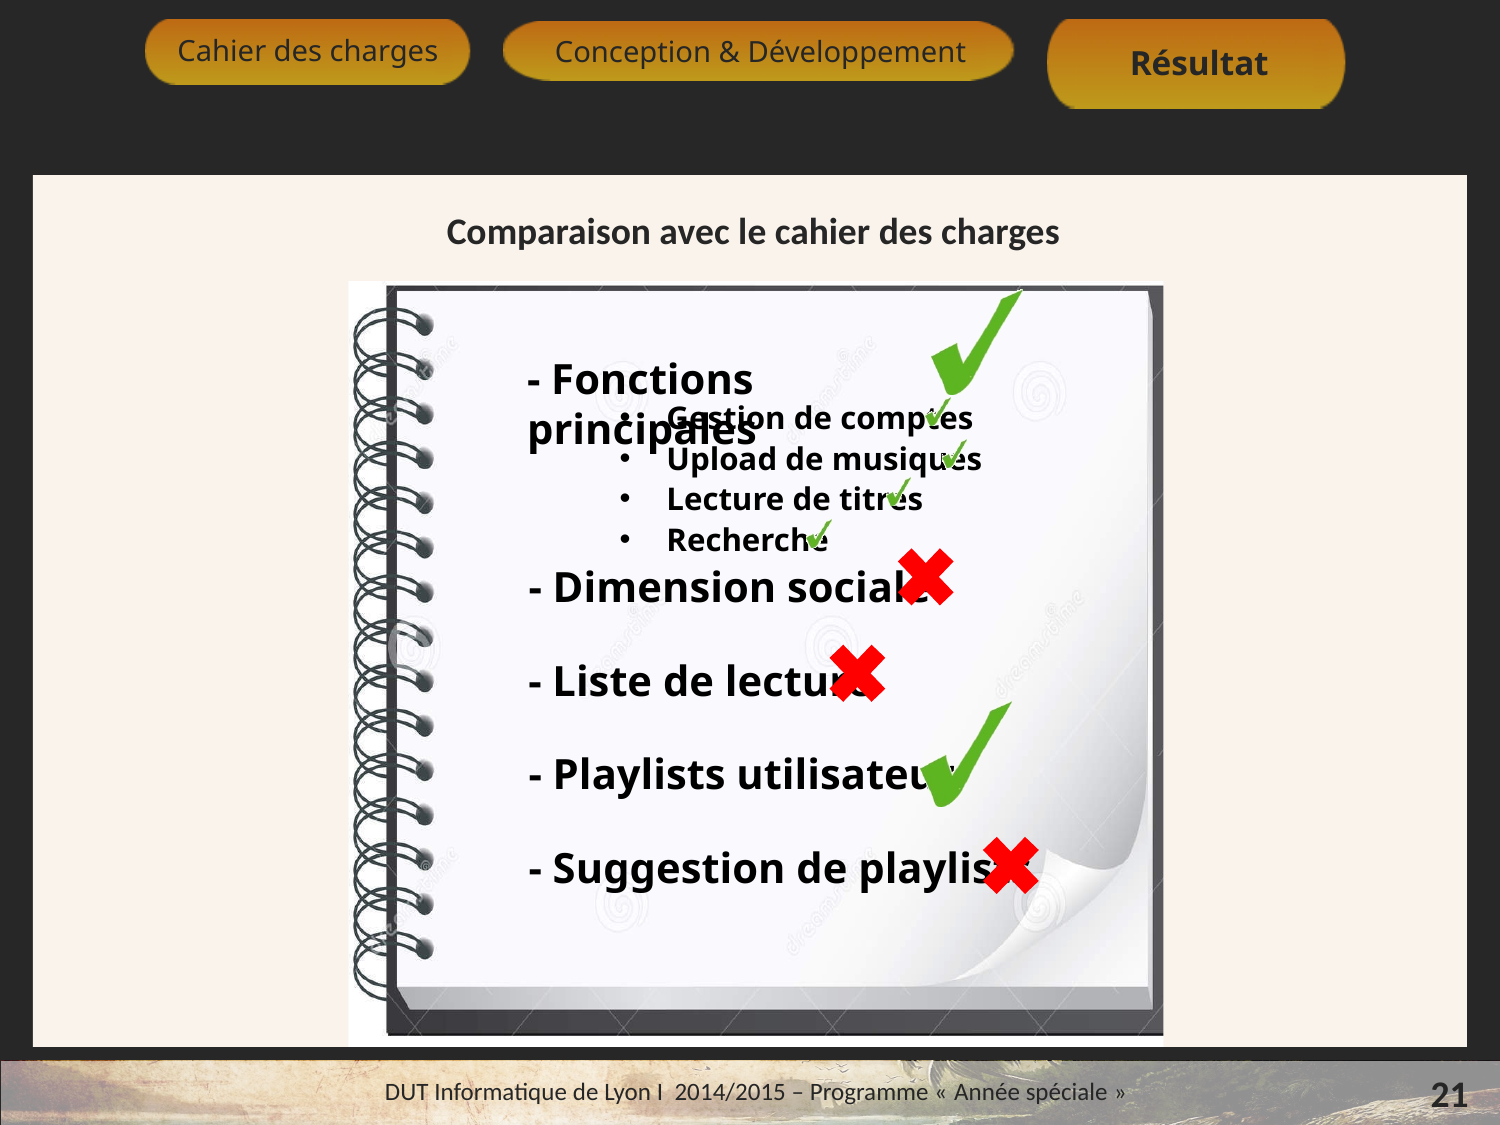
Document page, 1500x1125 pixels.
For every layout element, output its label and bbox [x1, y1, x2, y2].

picture [0, 0, 1500, 1060]
text_box [0, 1060, 1500, 1125]
